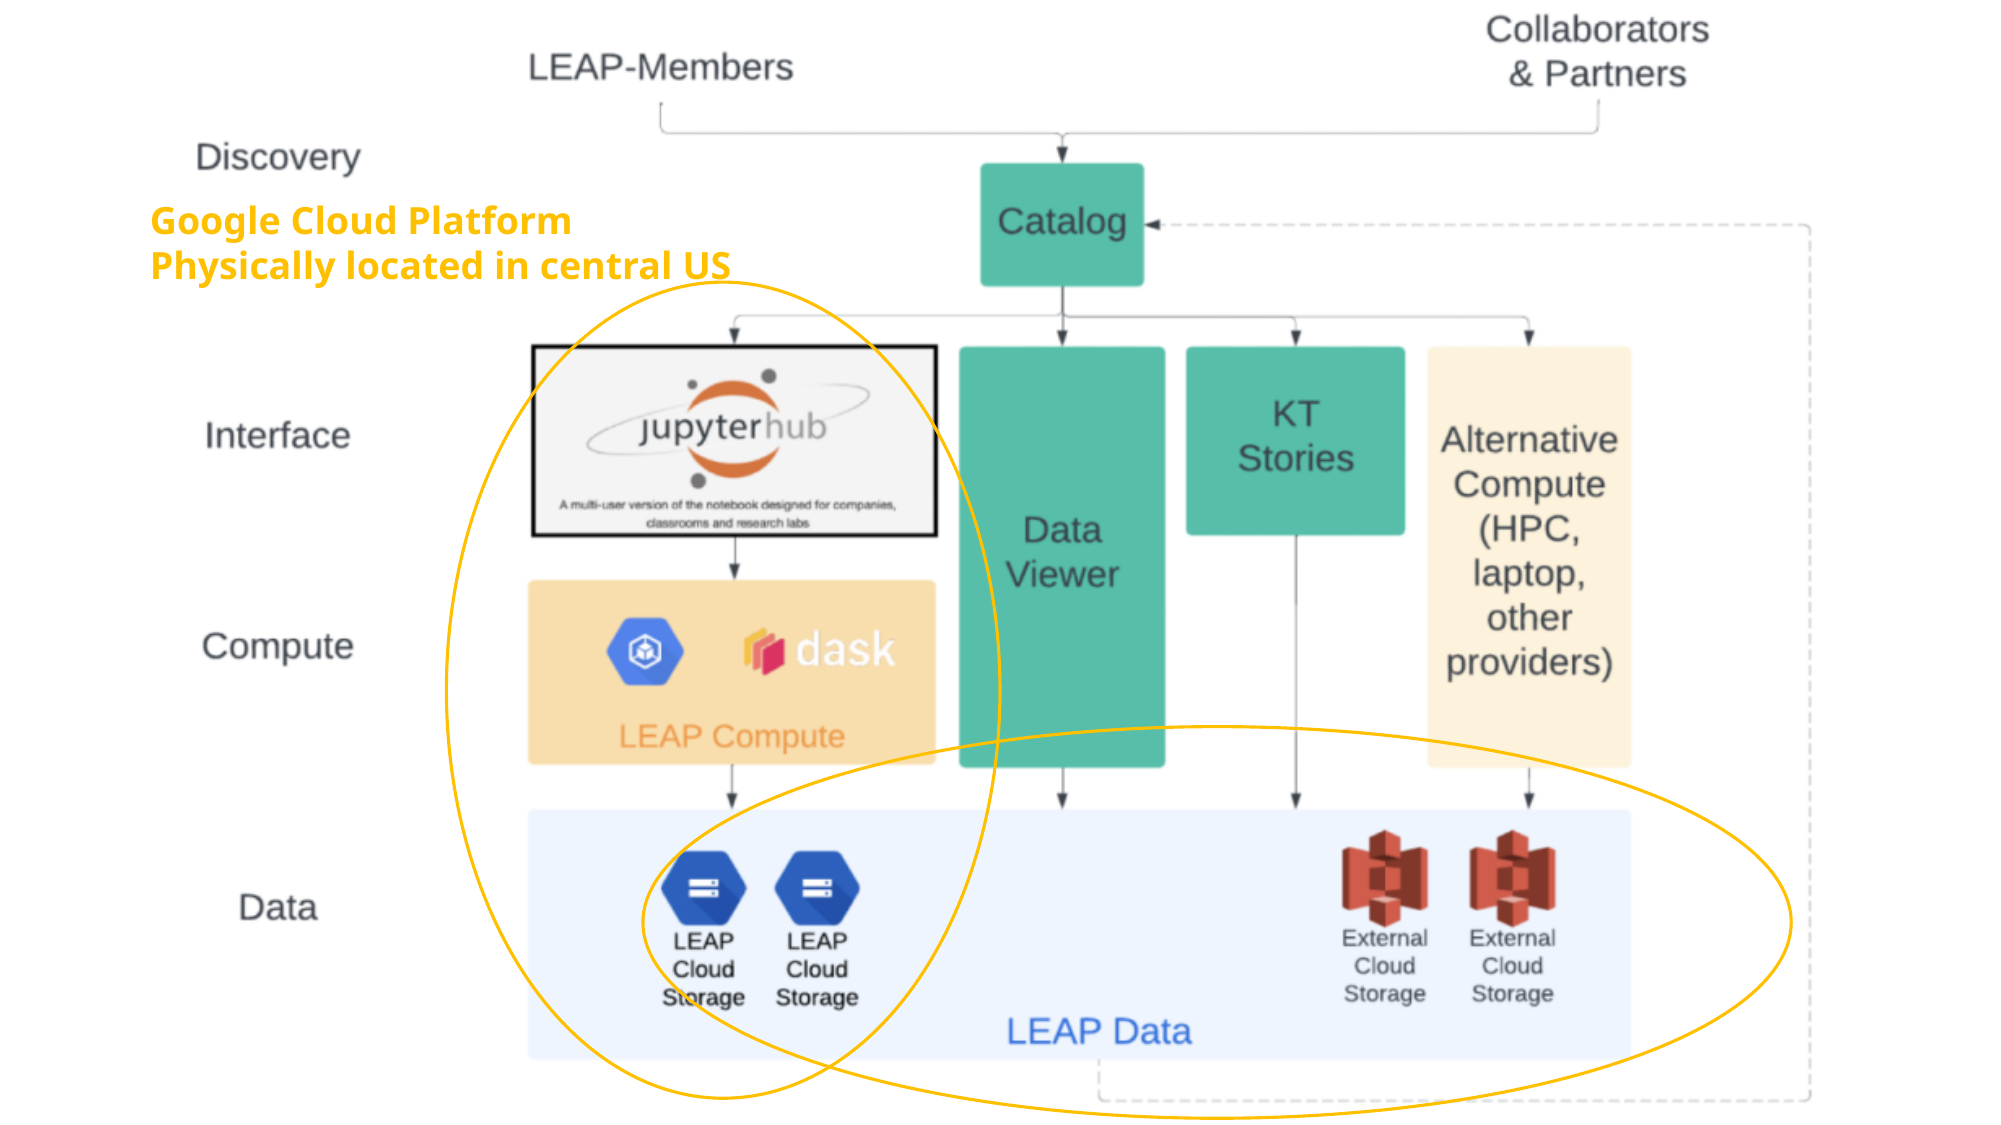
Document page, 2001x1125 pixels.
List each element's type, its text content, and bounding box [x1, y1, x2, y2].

text_box Google Cloud Platform Physically located in central US [134, 189, 167, 294]
picture [167, 0, 1833, 1119]
